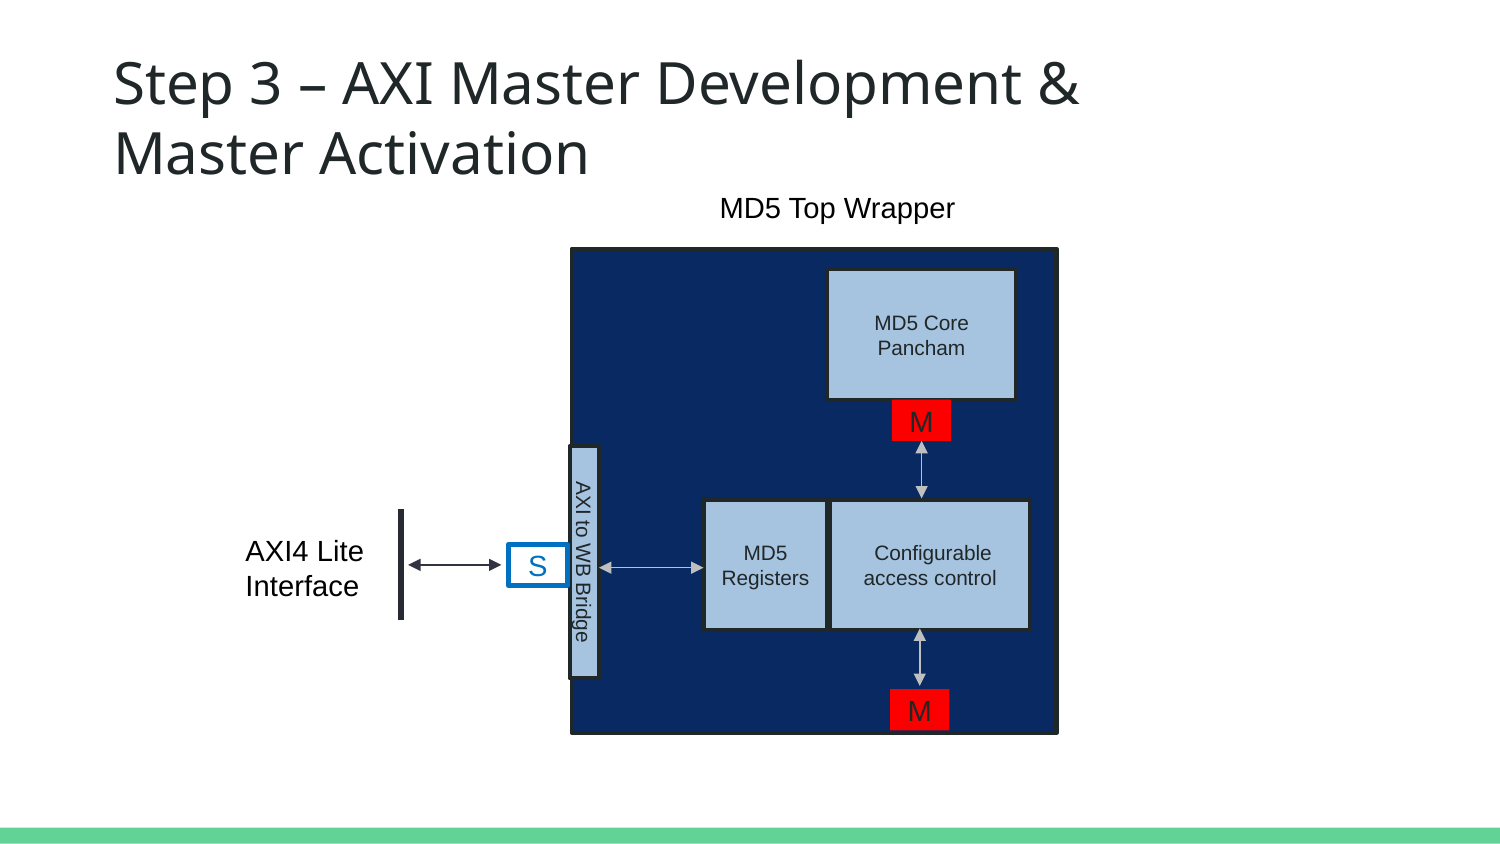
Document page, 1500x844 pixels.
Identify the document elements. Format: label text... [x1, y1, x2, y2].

text_box Configurable access control [830, 499, 1030, 631]
text_box AXI4 Lite Interface [230, 525, 388, 611]
text_box MD5 Top Wrapper [704, 182, 1001, 233]
text_box S [508, 544, 568, 586]
title Step 3 – AXI Master Development & Master Activation [89, 31, 1206, 126]
text_box M [891, 399, 952, 441]
text_box MD5 Registers [703, 499, 828, 631]
text_box M [890, 689, 950, 731]
text_box [571, 248, 1057, 733]
text_box AXI to WB Bridge [569, 445, 599, 679]
text_box MD5 Core Pancham [827, 268, 1016, 400]
